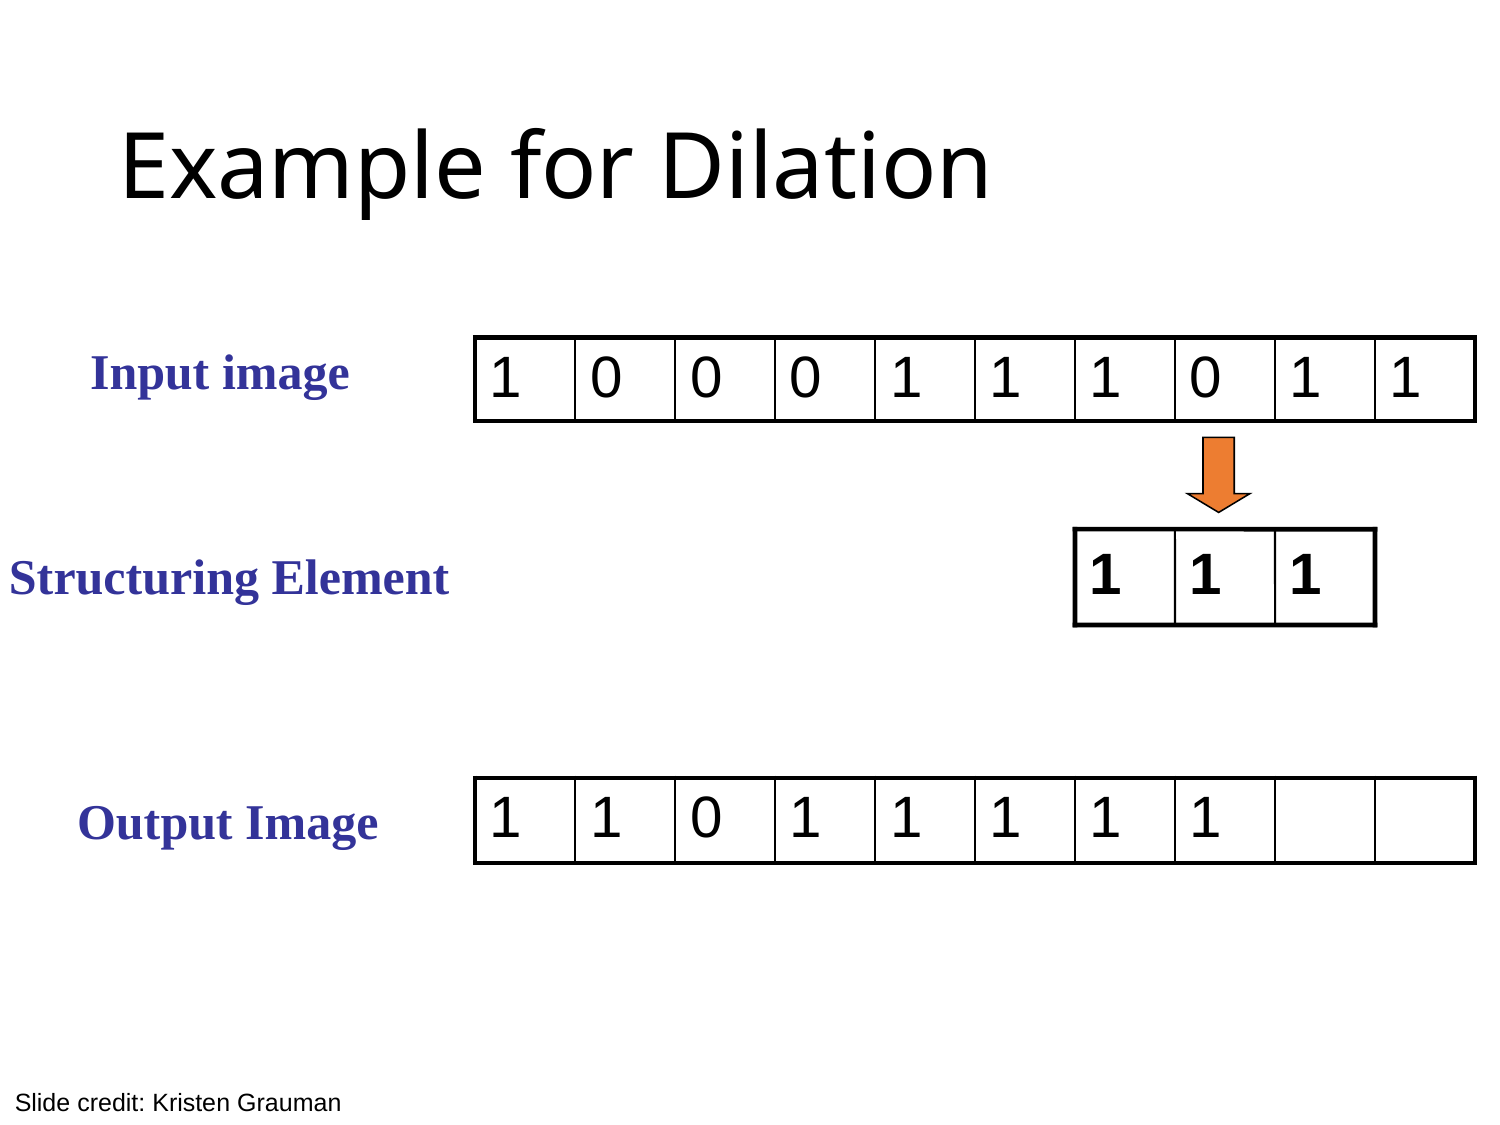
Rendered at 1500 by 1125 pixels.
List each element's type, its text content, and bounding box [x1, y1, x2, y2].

table_header 1 [976, 780, 1074, 861]
text_box 1 [1276, 530, 1375, 625]
table_header 1 [1176, 780, 1274, 861]
table_header 1 [576, 780, 674, 861]
table_header 0 [576, 340, 674, 419]
table_header 0 [676, 780, 774, 861]
text_box Input image [75, 331, 365, 407]
table_header 1 [1376, 340, 1473, 419]
table_header [1276, 780, 1374, 861]
table_header 1 [776, 780, 874, 861]
title Example for Dilation [103, 59, 1397, 278]
table_header 1 [876, 780, 974, 861]
table_header 1 [1276, 340, 1374, 419]
table_header 1 [477, 340, 574, 419]
table_header 0 [1176, 340, 1274, 419]
table_header [1376, 780, 1473, 861]
table_header 1 [976, 340, 1074, 419]
text_box Structuring Element [0, 537, 465, 613]
table_header 1 [1076, 340, 1174, 419]
text_box Output Image [62, 781, 394, 857]
text_box Slide credit: Kristen Grauman [0, 1079, 688, 1125]
text_box 1 [1175, 530, 1275, 625]
text_box [1187, 437, 1250, 513]
text_box 1 [1074, 530, 1175, 625]
table_header 0 [776, 340, 874, 419]
table_header 1 [477, 780, 574, 861]
table_header 1 [876, 340, 974, 419]
table_header 1 [1076, 780, 1174, 861]
table_header 0 [676, 340, 774, 419]
